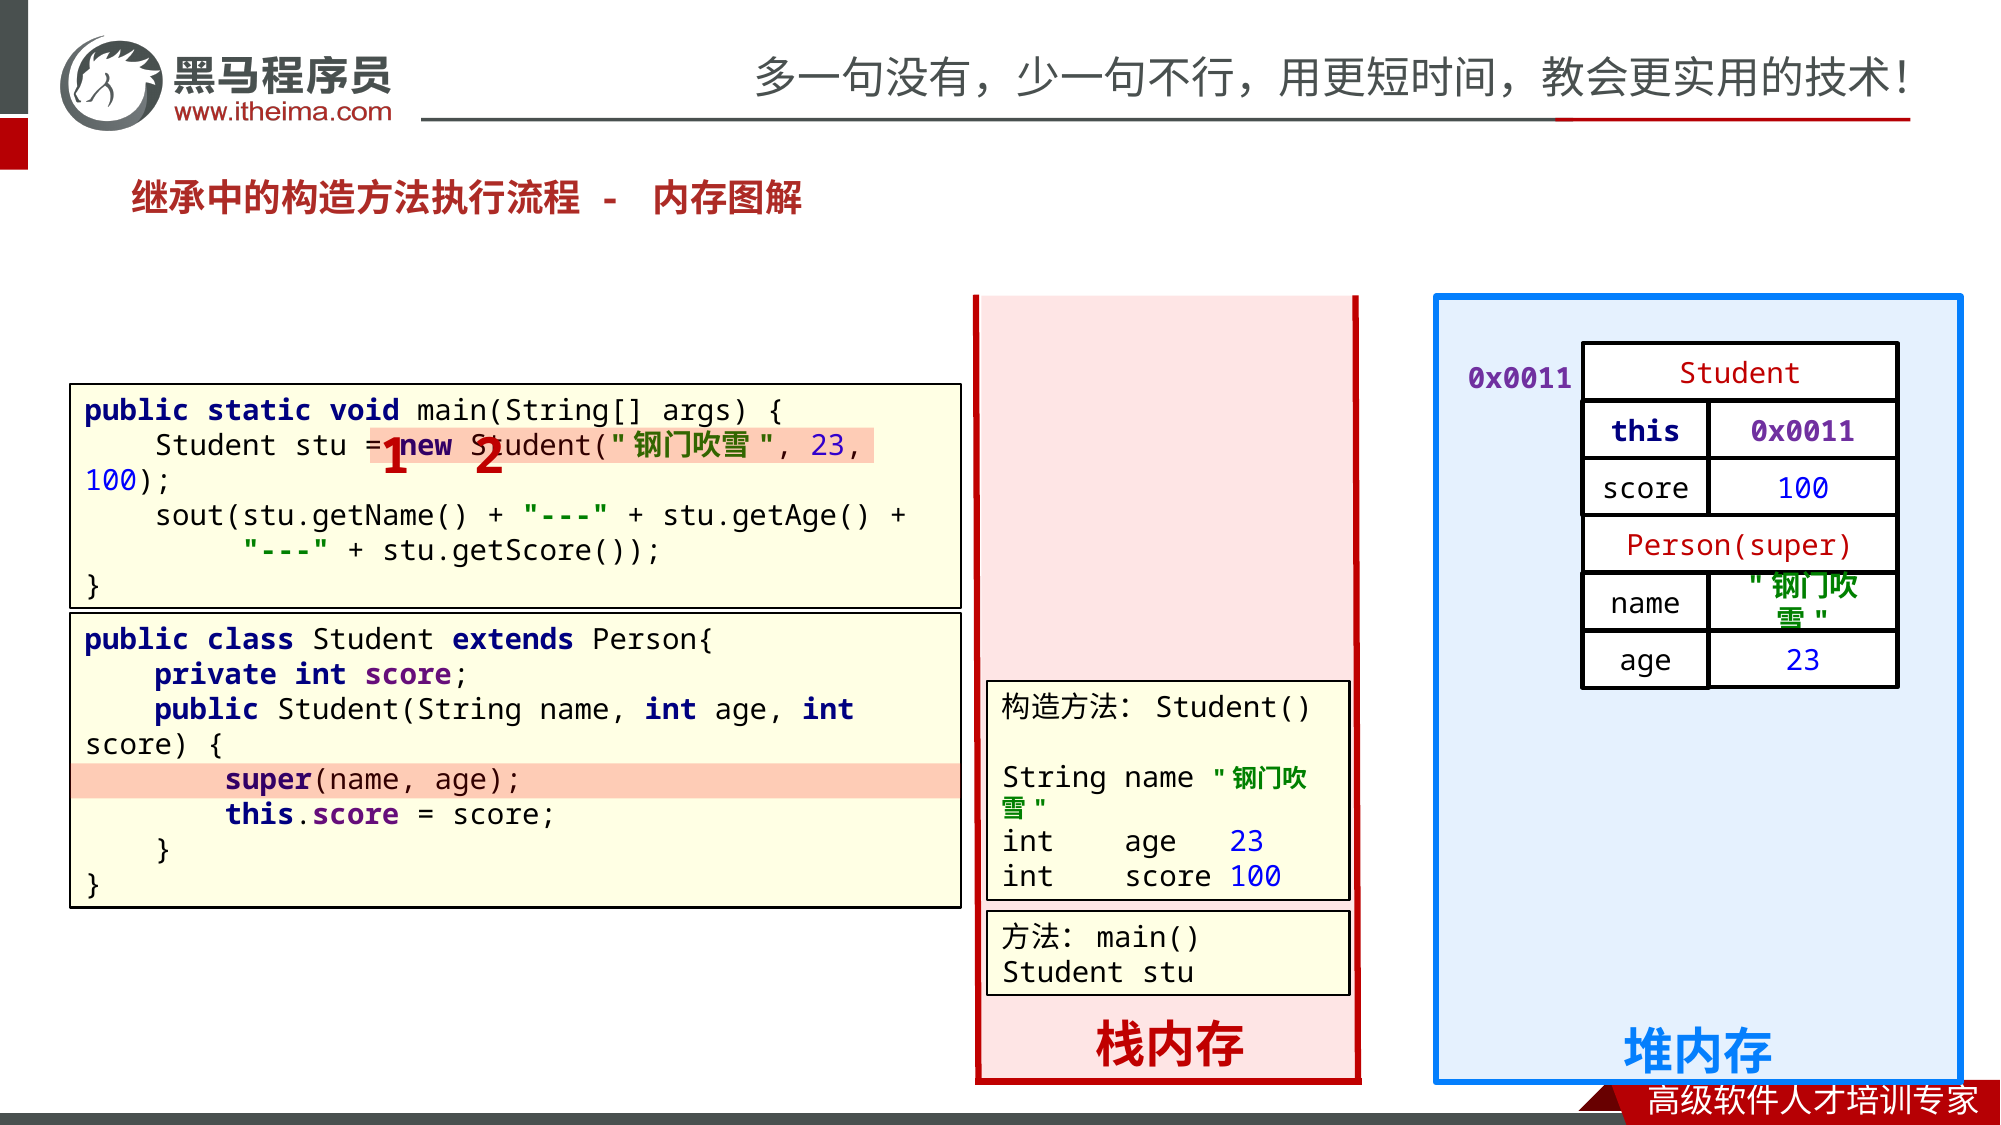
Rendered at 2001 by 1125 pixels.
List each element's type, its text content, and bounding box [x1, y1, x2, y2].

text_box [437, 426, 459, 465]
picture [14, 0, 453, 179]
text_box 继承中的构造方法执行流程 - 内存图解 [116, 154, 1880, 239]
text_box 1 [365, 386, 437, 491]
text_box public class Student extends Person{ private int score; public Student(String name, int age, int score) { super(name, age); this.score = score; } } [69, 801, 962, 908]
text_box [531, 426, 876, 465]
text_box 2 [459, 386, 531, 491]
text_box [1435, 296, 1961, 1083]
text_box public static void main(String[] args) { Student stu = new Student("钢门吹雪", 23, 100); sout(stu.getName() + "---" + stu.getAge() + "---" + stu.getScore()); } [69, 383, 962, 609]
title [116, 40, 1556, 125]
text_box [974, 294, 1362, 1083]
text_box [68, 761, 963, 801]
text_box public class Student extends Person{ private int score; public Student(String name, int age, int score) { super(name, age); this.score = score; } } [69, 613, 962, 761]
